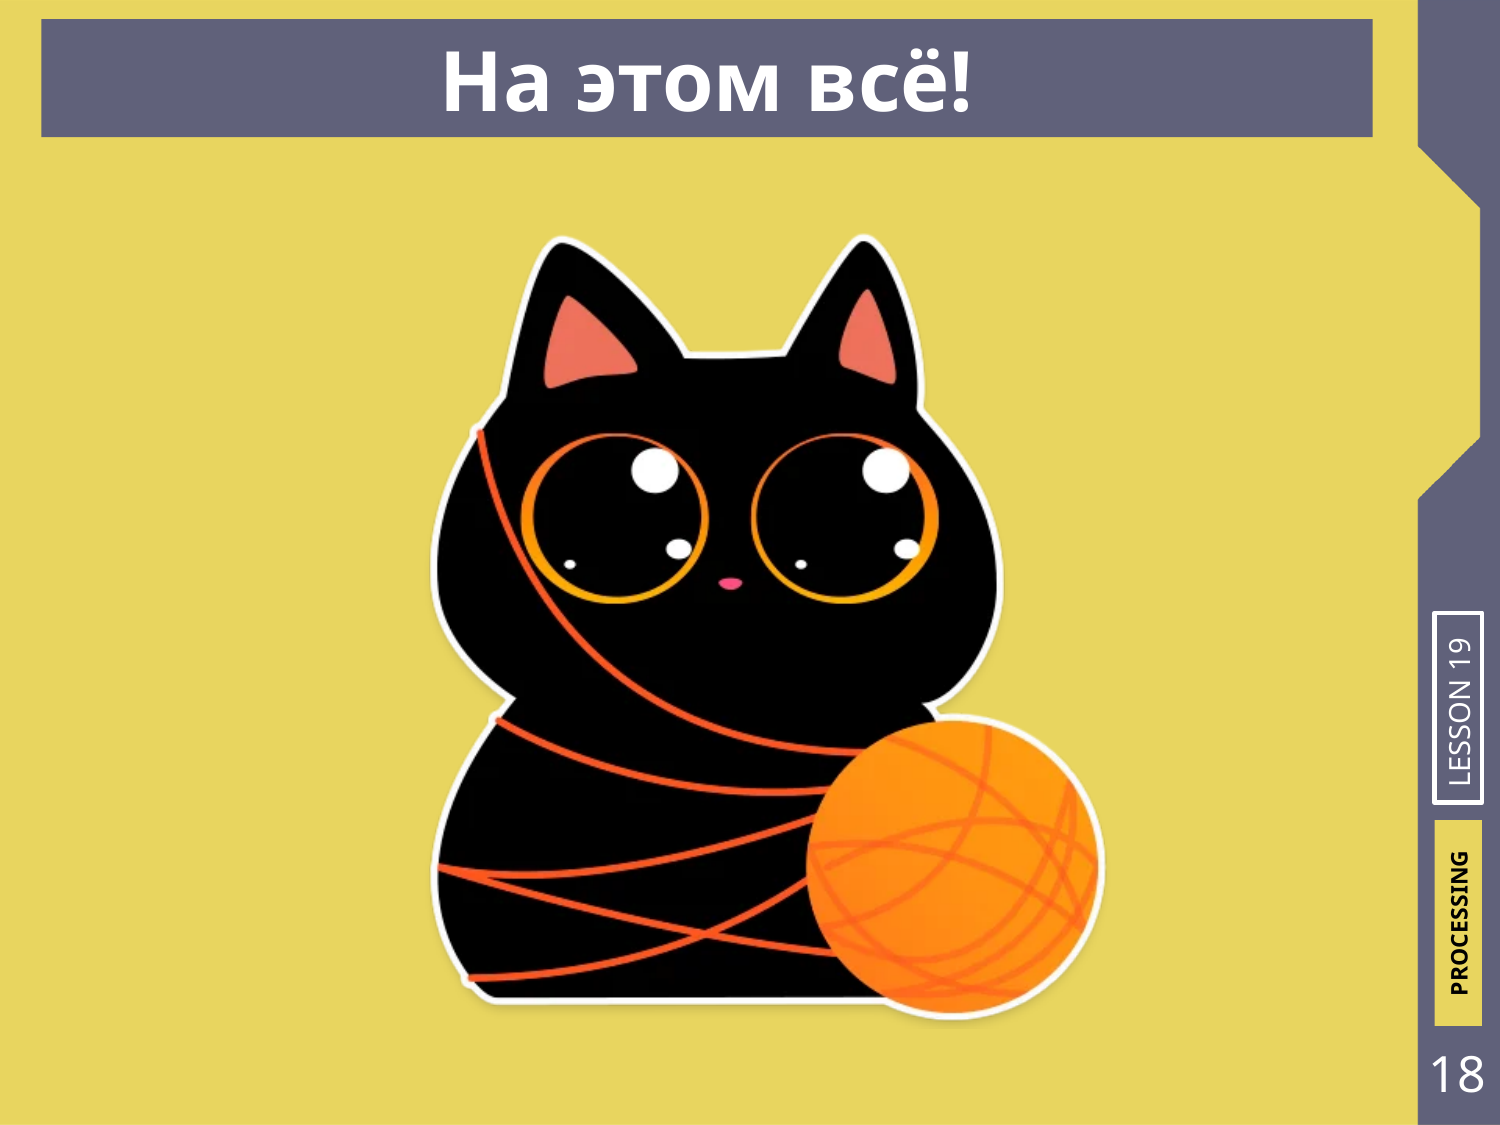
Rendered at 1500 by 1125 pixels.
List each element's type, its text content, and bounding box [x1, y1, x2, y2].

list LESSON 19 [1432, 611, 1484, 805]
slide_number ‹#› [1401, 1029, 1500, 1125]
title На этом всё! [41, 19, 1373, 138]
picture [0, 0, 1500, 1125]
